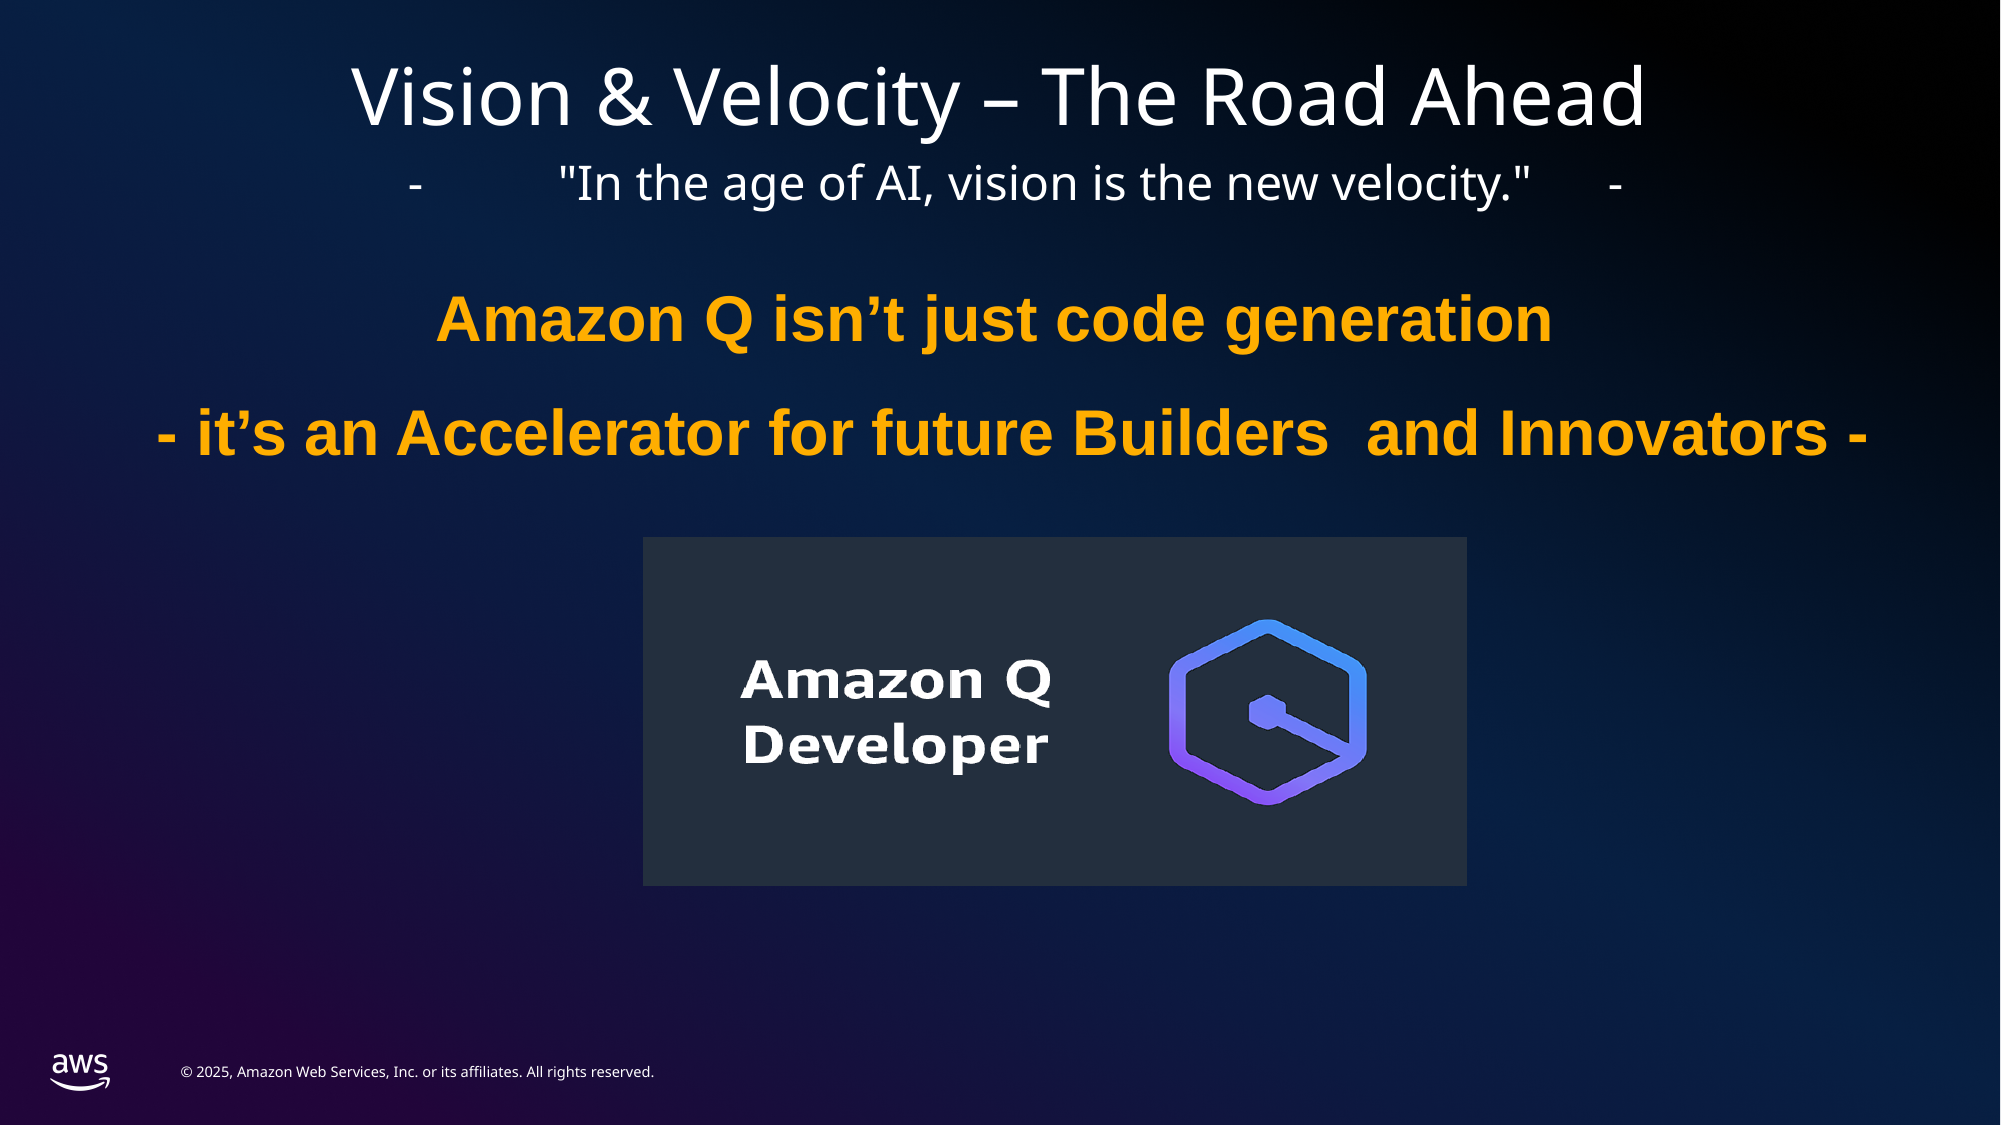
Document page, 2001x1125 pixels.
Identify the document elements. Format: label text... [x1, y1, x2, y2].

list - "In the age of AI, vision is the new velocity." - [28, 151, 1929, 804]
picture [0, 0, 2001, 1125]
title Vision & Velocity – The Road Ahead [50, 50, 1950, 155]
list Amazon Q isn’t just code generation - it’s an Accelerator for future Builders and Innovators - [75, 257, 1950, 911]
